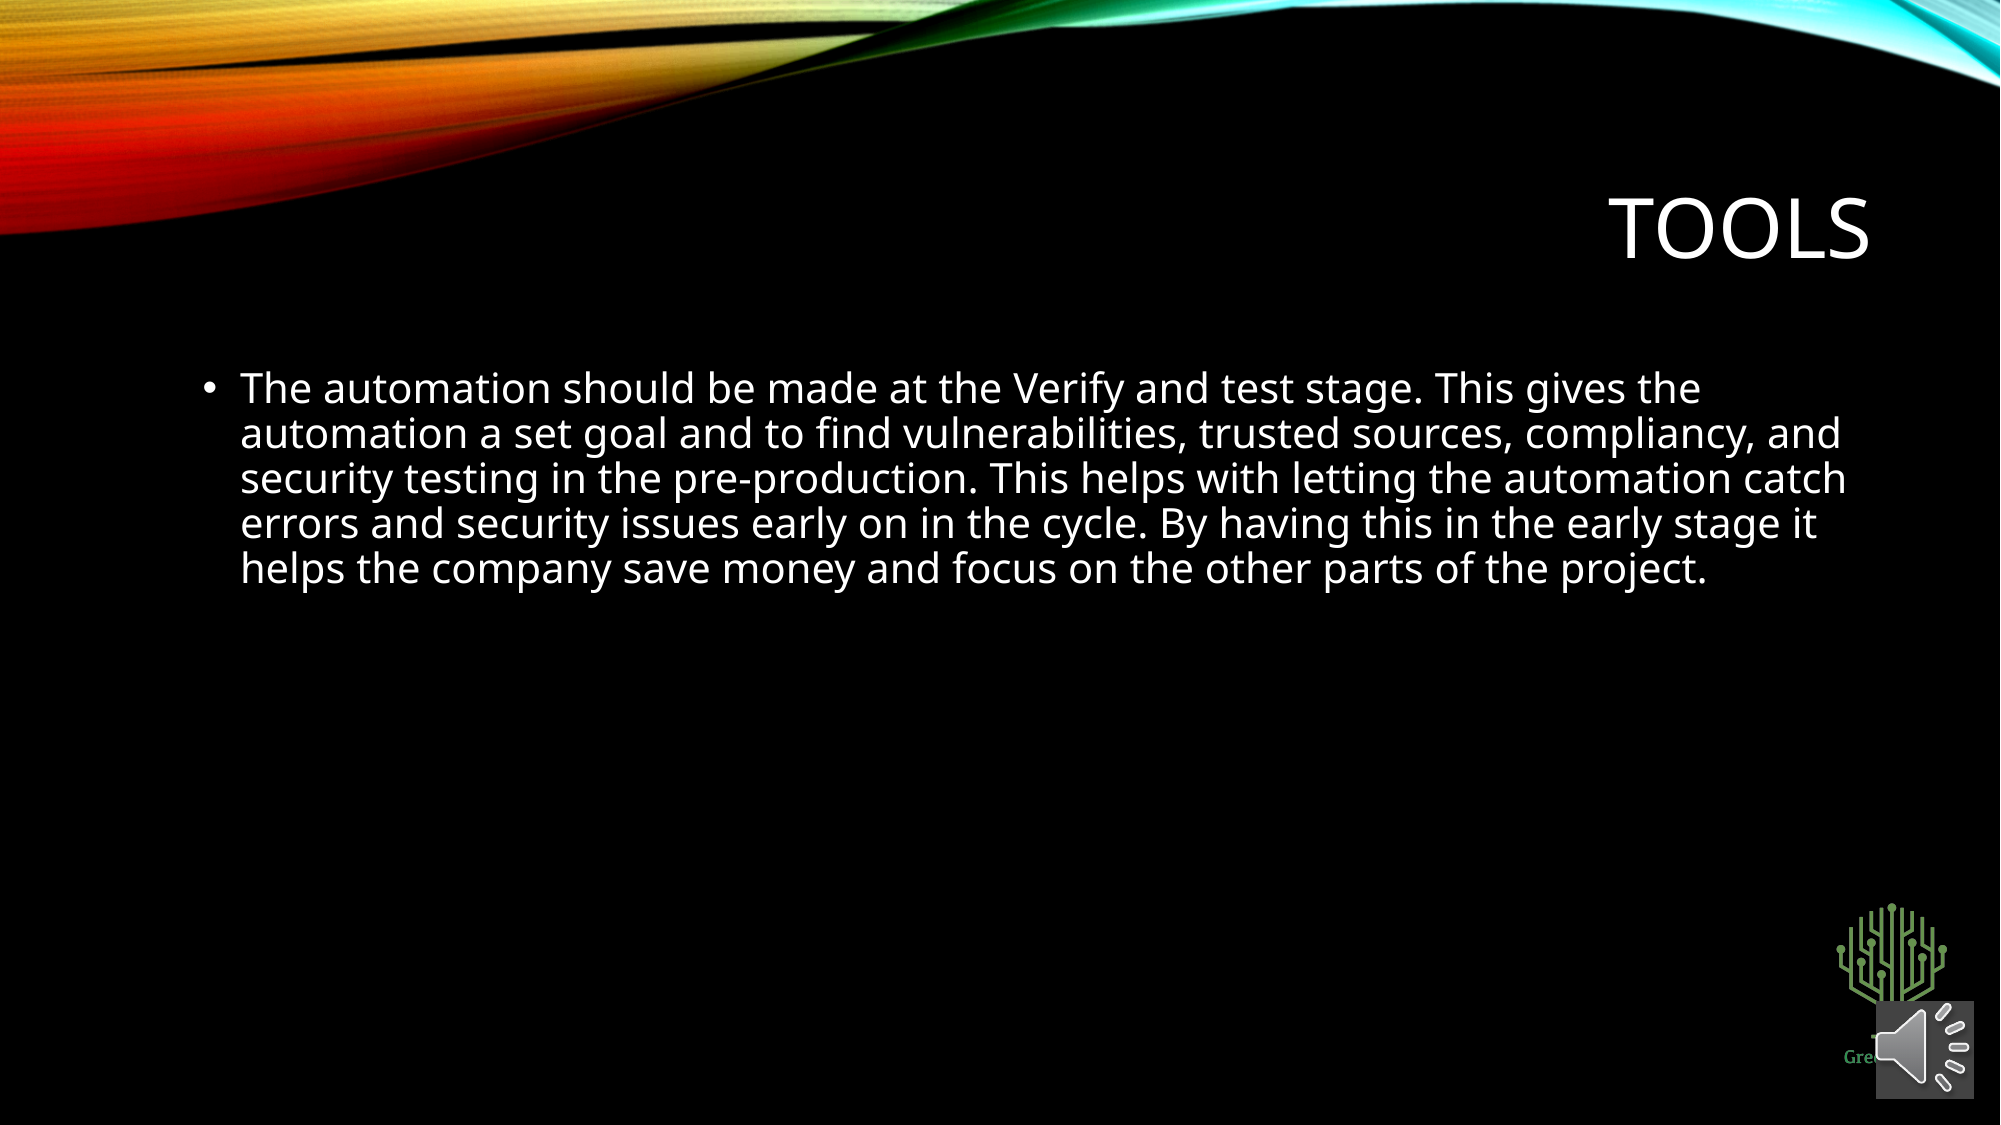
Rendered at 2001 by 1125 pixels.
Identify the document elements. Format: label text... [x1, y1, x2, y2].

list The automation should be made at the Verify and test stage. This gives the automation a set goal and to find vulnerabilities, trusted sources, compliancy, and security testing in the pre-production. This helps with letting the automation catch errors and security issues early on in the cycle. By having this in the early stage it helps the company save money and focus on the other parts of the project. [112, 360, 1888, 1021]
picture [1817, 892, 1976, 1101]
title TOOLS [474, 125, 1888, 338]
picture [0, 0, 2000, 237]
